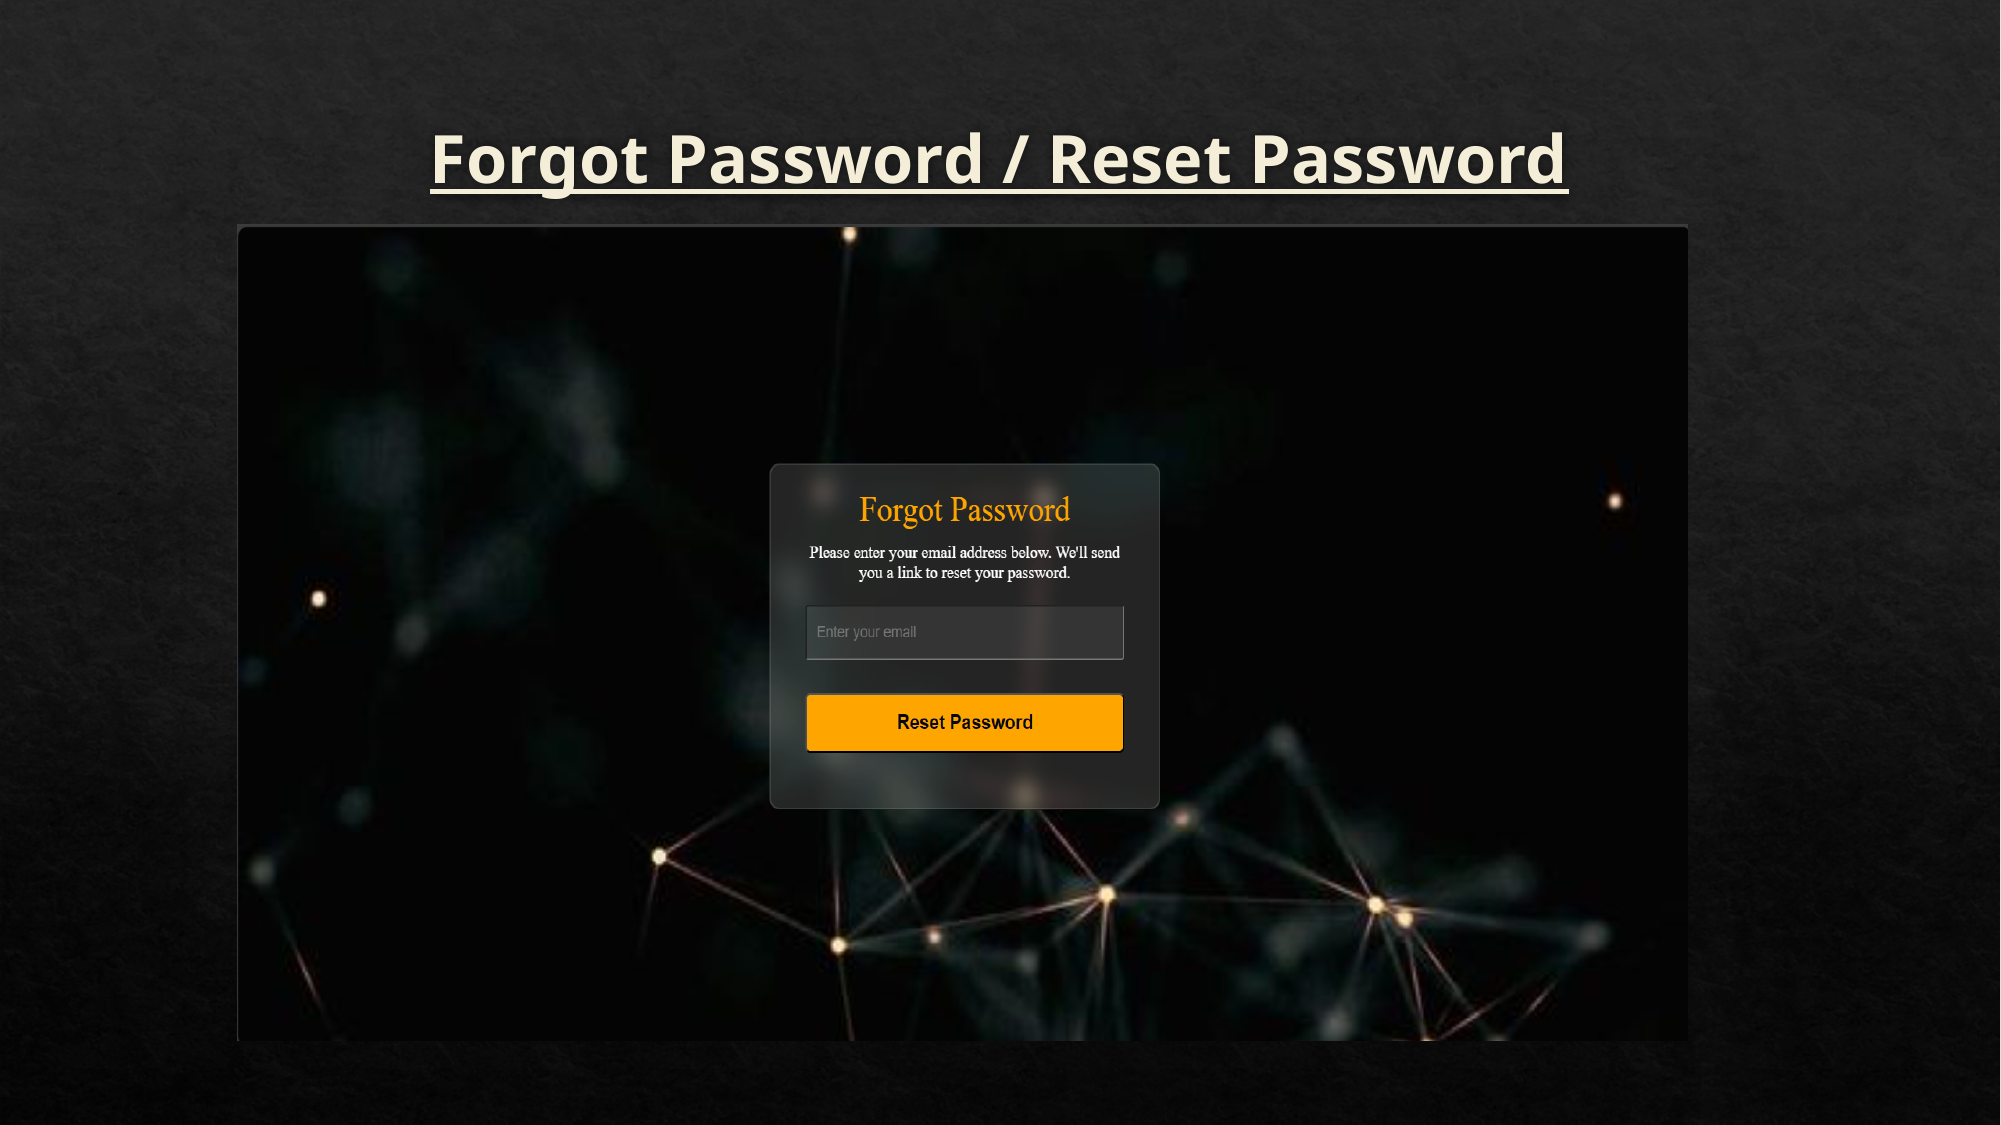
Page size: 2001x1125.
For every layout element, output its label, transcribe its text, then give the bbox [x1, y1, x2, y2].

title Forgot Password / Reset Password [149, 99, 1849, 225]
picture [236, 223, 1688, 1041]
